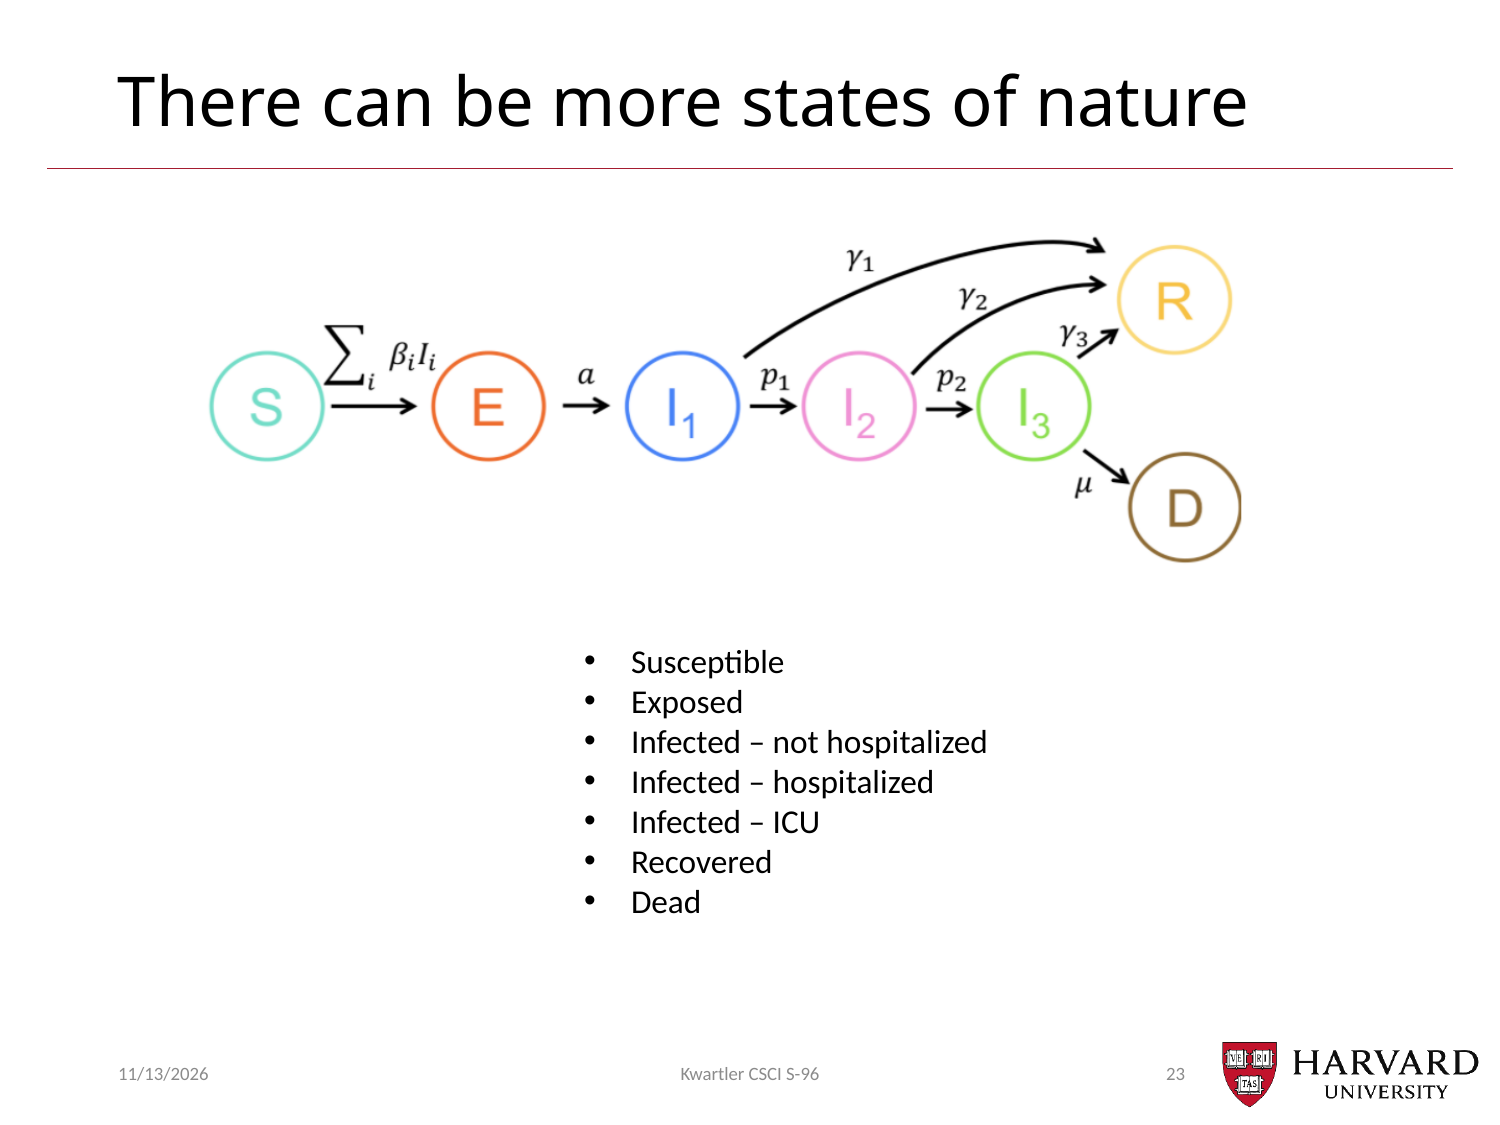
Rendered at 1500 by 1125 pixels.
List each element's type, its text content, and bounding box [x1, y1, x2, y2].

picture [169, 201, 1283, 575]
picture [1200, 1024, 1500, 1125]
slide_number 23 [1059, 1042, 1200, 1103]
footer Kwartler CSCI S-96 [496, 1042, 1004, 1103]
text_box Susceptible Exposed Infected – not hospitalized Infected – hospitalized Infected – ICU Recovered Dead [569, 632, 1004, 928]
title There can be more states of nature [103, 59, 1397, 157]
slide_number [103, 1042, 441, 1103]
